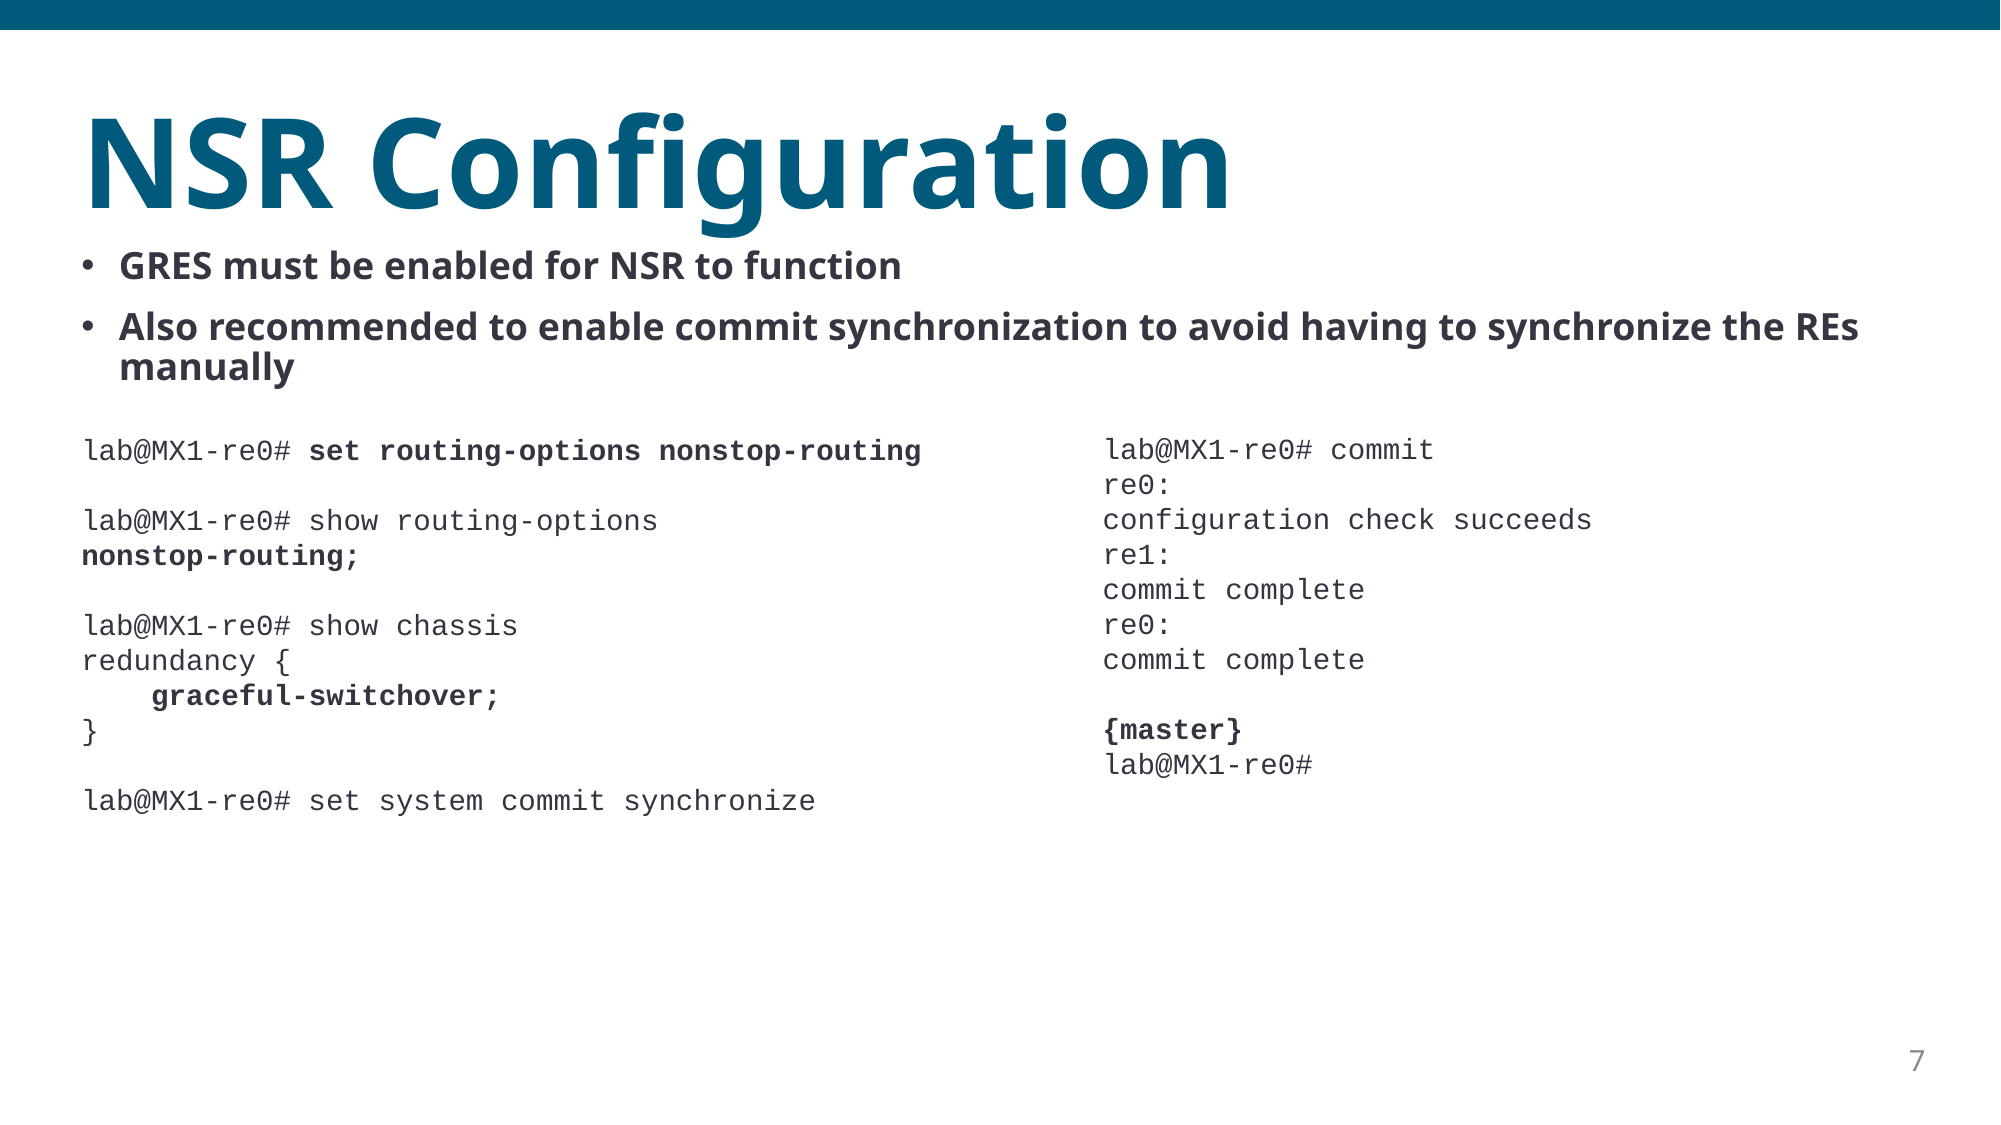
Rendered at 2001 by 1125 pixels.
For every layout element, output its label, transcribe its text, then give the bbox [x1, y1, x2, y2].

list GRES must be enabled for NSR to function Also recommended to enable commit synchronization to avoid having to synchronize the REs manually [66, 239, 1877, 757]
text_box lab@MX1-re0# commit re0: configuration check succeeds re1: commit complete re0: commit complete {master} lab@MX1-re0# [1087, 423, 1788, 788]
text_box lab@MX1-re0# set routing-options nonstop-routing lab@MX1-re0# show routing-options nonstop-routing; lab@MX1-re0# show chassis redundancy { graceful-switchover; } lab@MX1-re0# set system commit synchronize [66, 424, 1088, 824]
title NSR Configuration [66, 59, 1977, 278]
